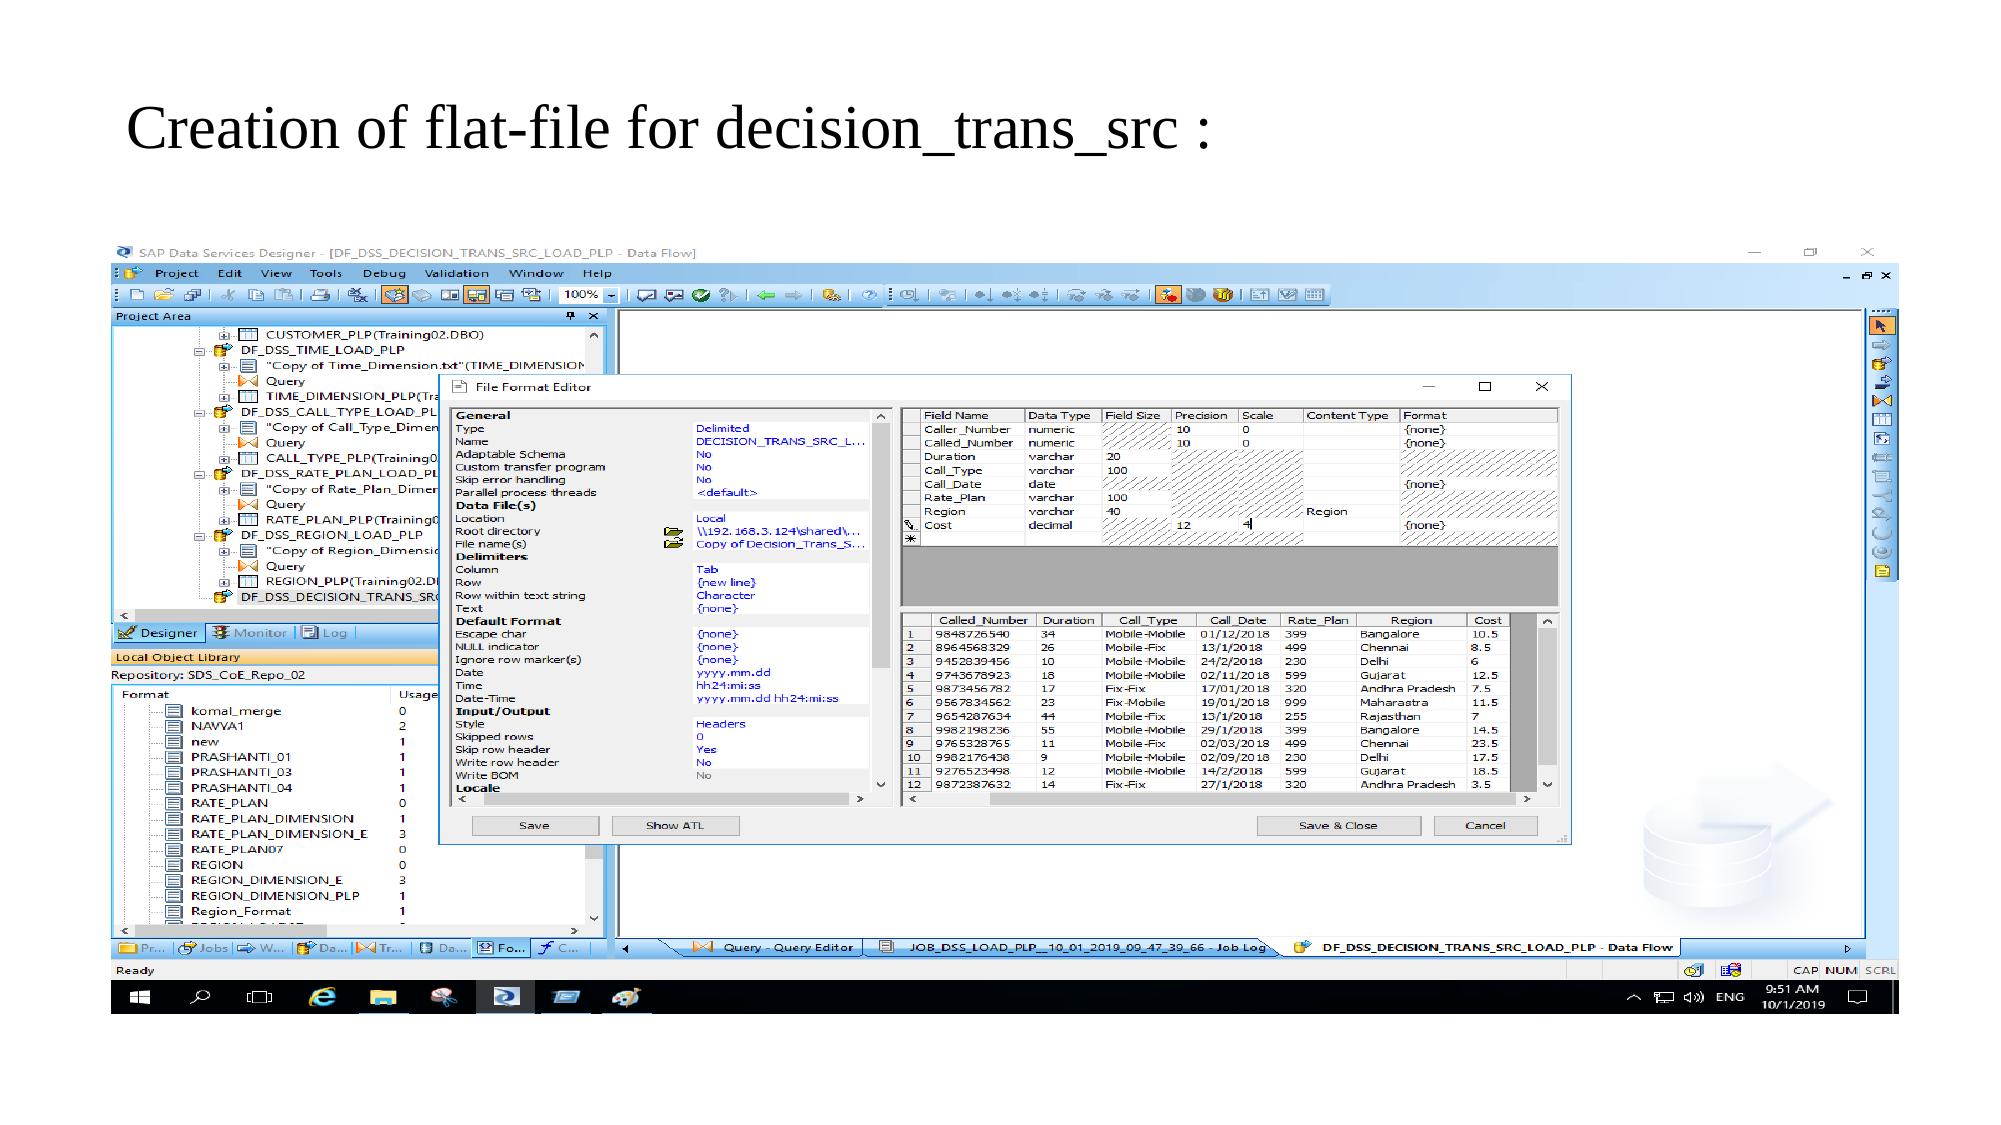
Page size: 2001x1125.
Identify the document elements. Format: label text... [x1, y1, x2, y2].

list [111, 243, 1899, 1014]
title Creation of flat-file for decision_trans_src : [111, 59, 1863, 196]
